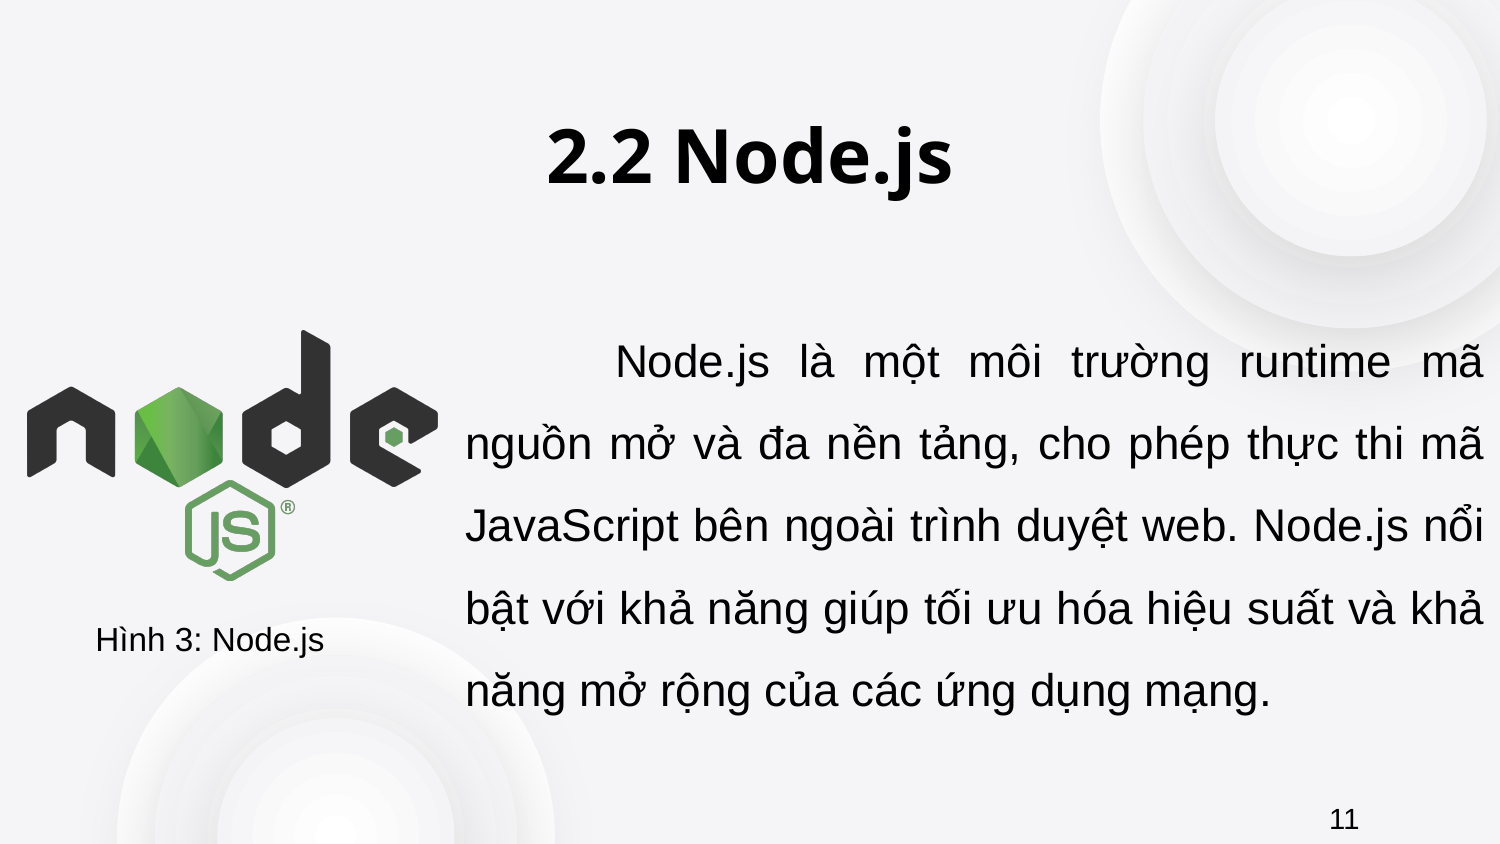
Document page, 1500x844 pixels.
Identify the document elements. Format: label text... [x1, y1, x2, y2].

text_box 11 [1314, 793, 1391, 843]
text_box Hình 3: Node.js [80, 610, 385, 665]
text_box 2.2 Node.js [0, 101, 1500, 207]
text_box Node.js là một môi trường runtime mã nguồn mở và đa nền tảng, cho phép thực thi mã JavaScript bên ngoài trình duyệt web. Node.js nổi bật với khả năng giúp tối ưu hóa hiệu suất và khả năng mở rộng của các ứng dụng mạng. [450, 296, 1500, 724]
picture [27, 329, 438, 582]
